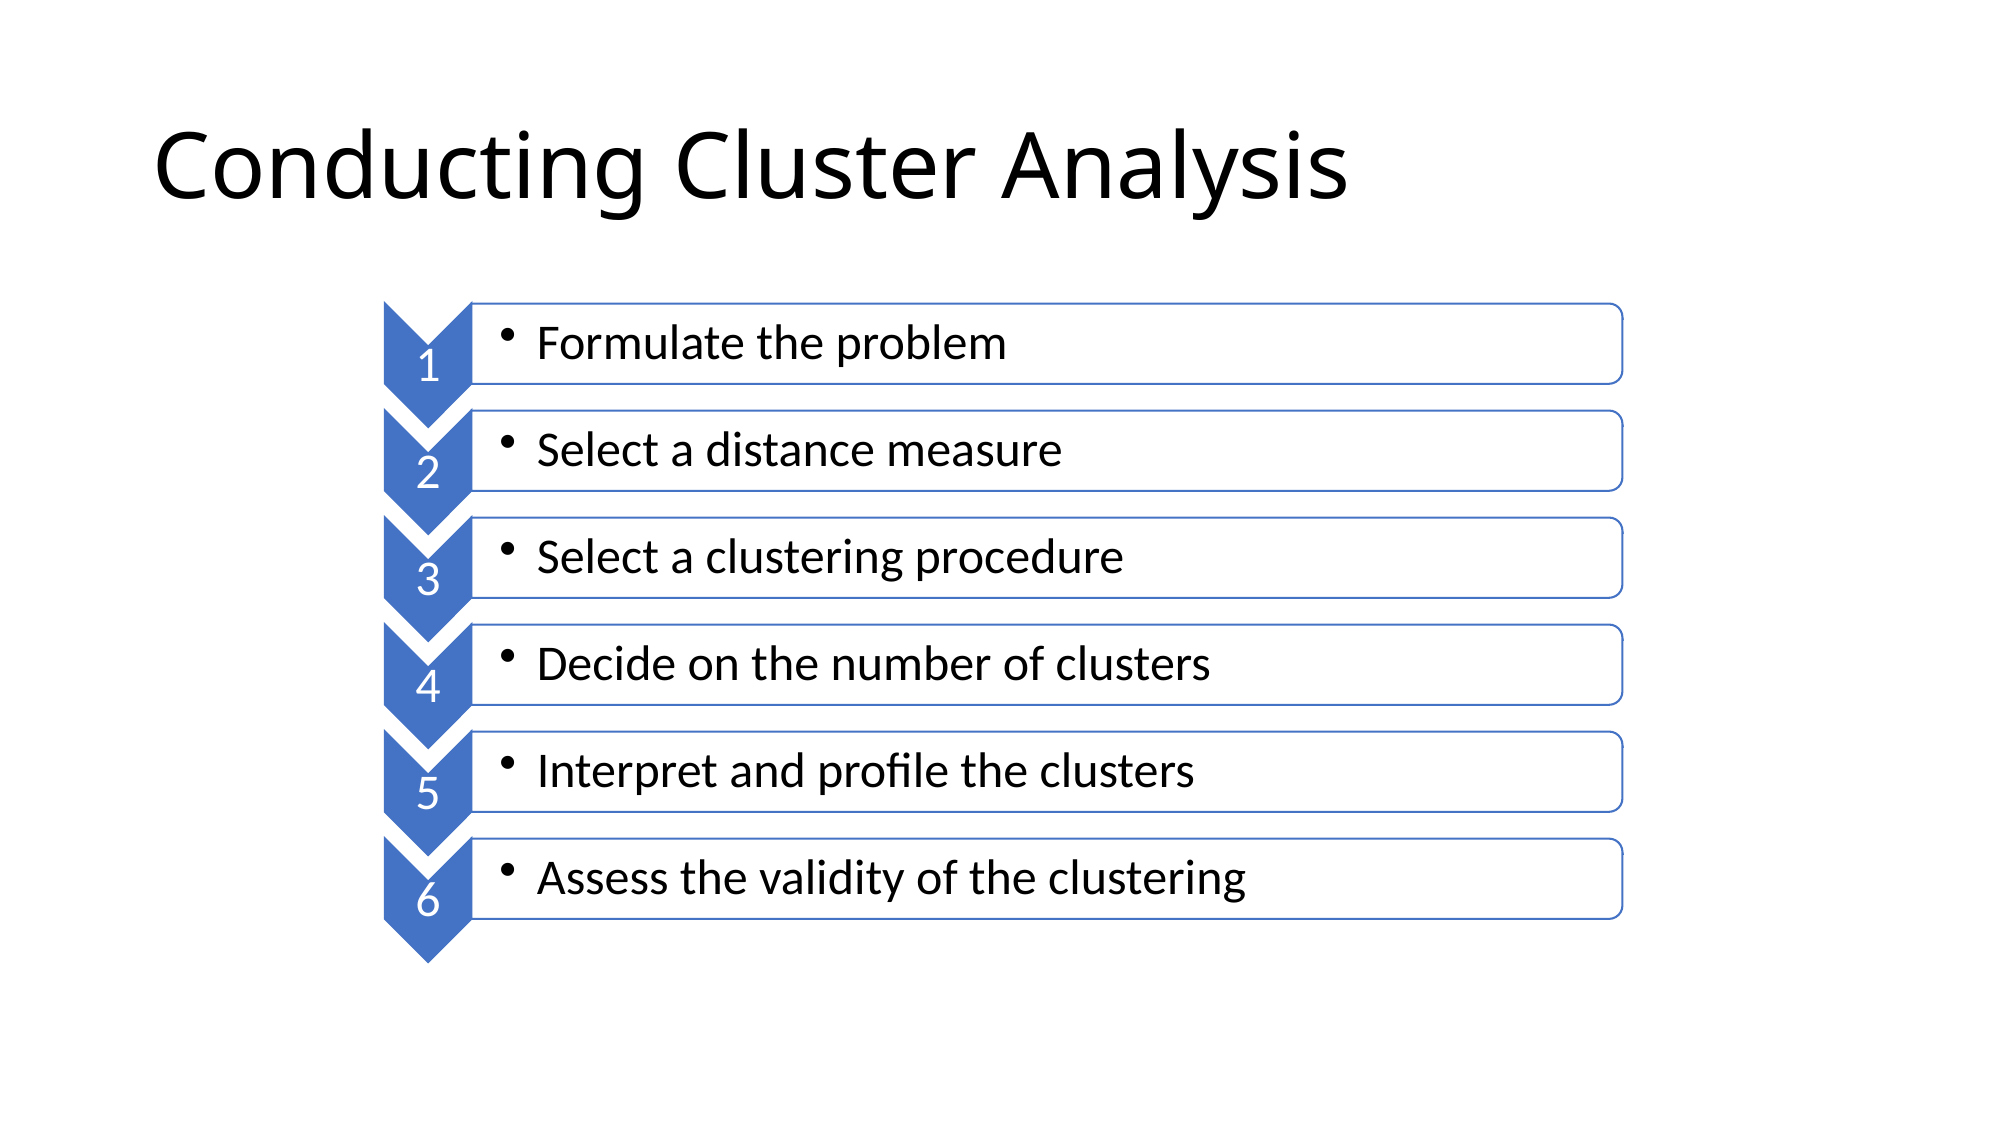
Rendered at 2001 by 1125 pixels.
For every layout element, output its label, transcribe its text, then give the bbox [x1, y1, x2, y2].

title Conducting Cluster Analysis [137, 59, 1863, 278]
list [384, 302, 1623, 963]
